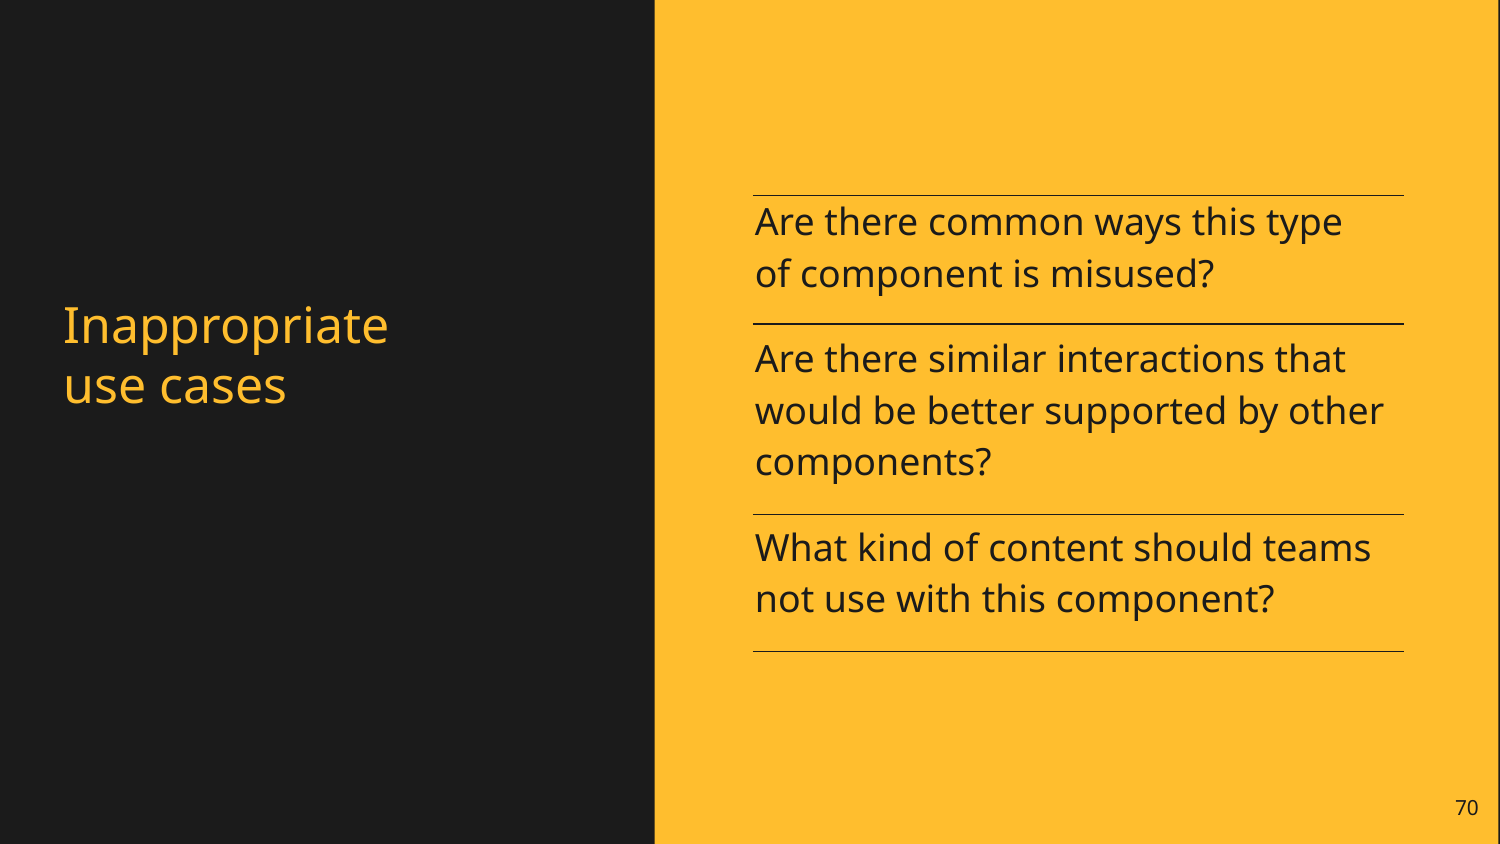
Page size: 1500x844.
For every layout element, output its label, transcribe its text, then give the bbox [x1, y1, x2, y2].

list Are there common ways this type of component is misused? Are there similar interactions that would be better supported by other components? What kind of content should teams not use with this component? [739, 50, 1404, 762]
slide_number 70 [1403, 779, 1494, 844]
title Inappropriate use cases [48, 110, 638, 429]
